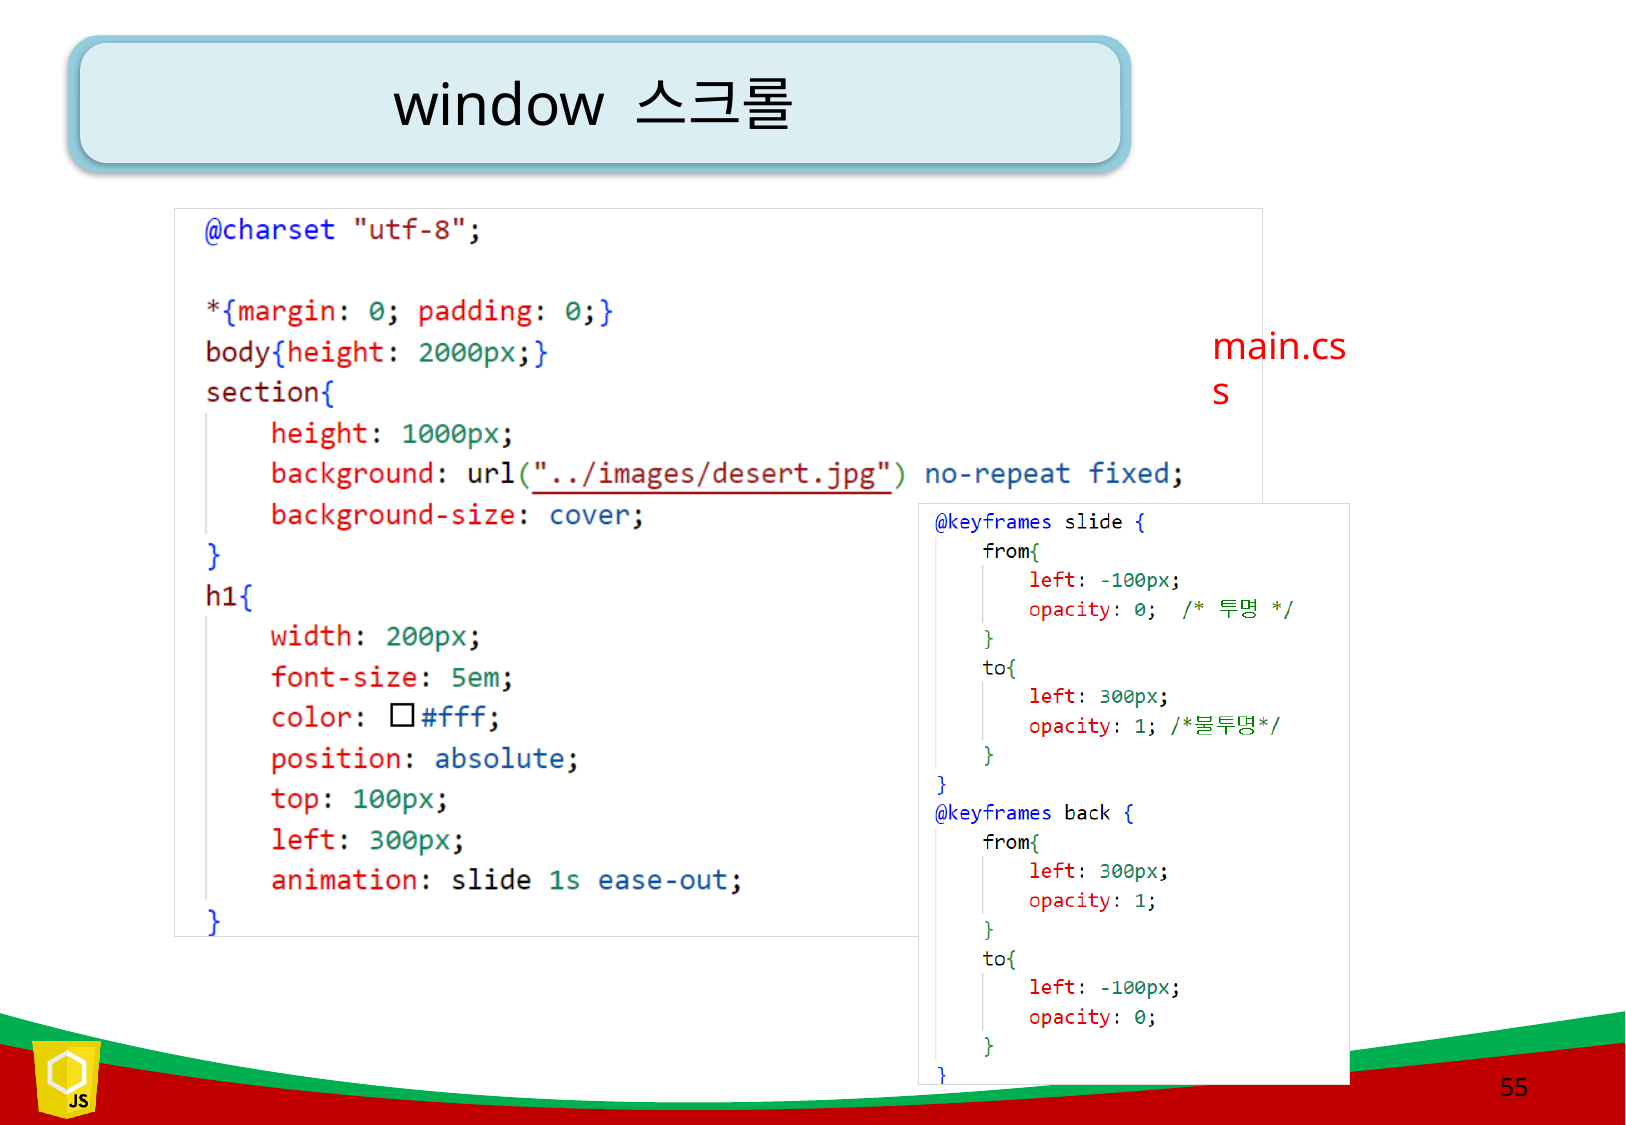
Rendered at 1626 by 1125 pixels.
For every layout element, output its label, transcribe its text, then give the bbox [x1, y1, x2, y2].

text_box main.css [1268, 314, 1375, 420]
slide_number 55 [1452, 1058, 1544, 1119]
picture [174, 207, 1350, 1085]
picture [32, 1041, 101, 1119]
title window 스크롤 [68, 32, 1121, 173]
